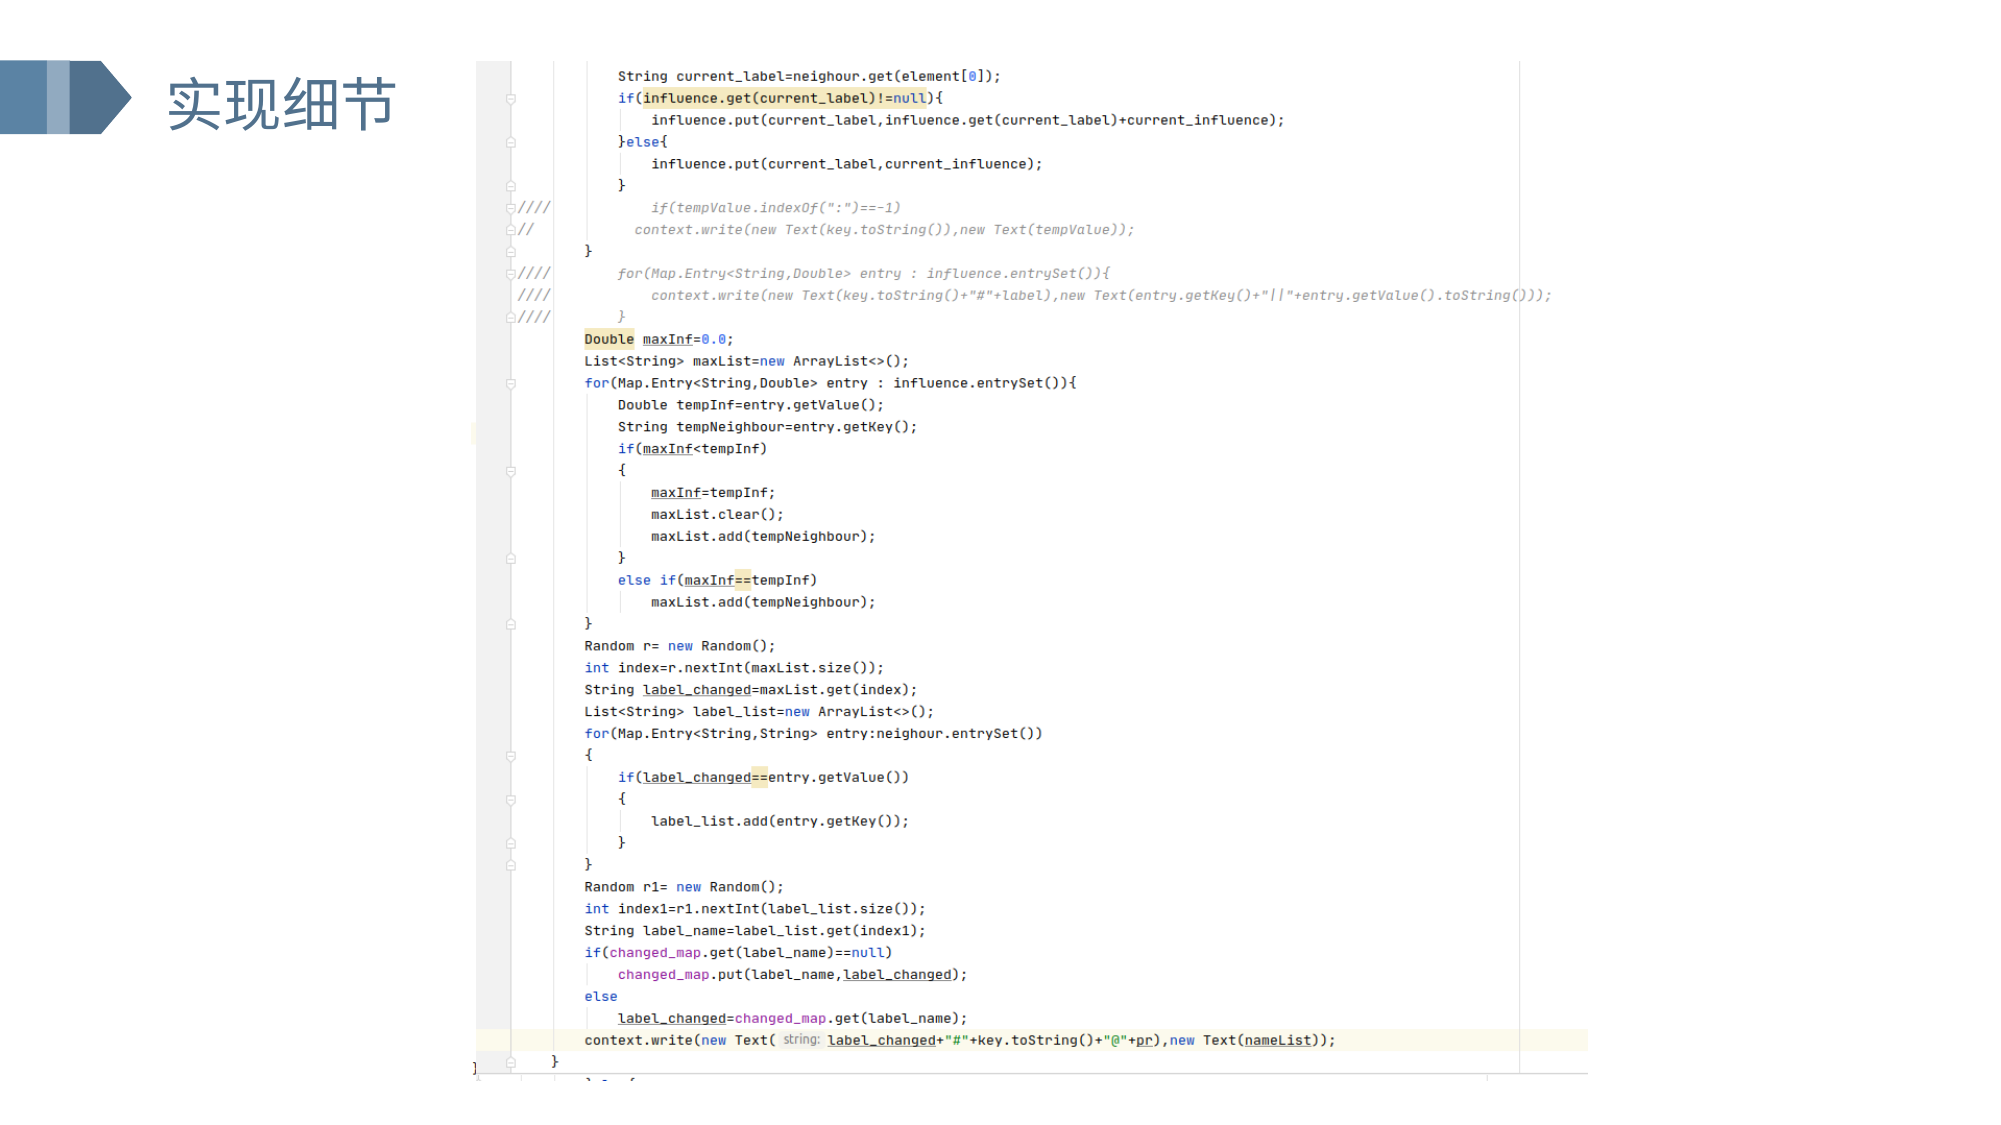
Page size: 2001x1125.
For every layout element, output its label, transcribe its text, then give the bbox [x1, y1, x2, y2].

text_box 实现细节 [150, 40, 433, 146]
text_box [131, 36, 574, 157]
picture [471, 61, 1588, 1083]
